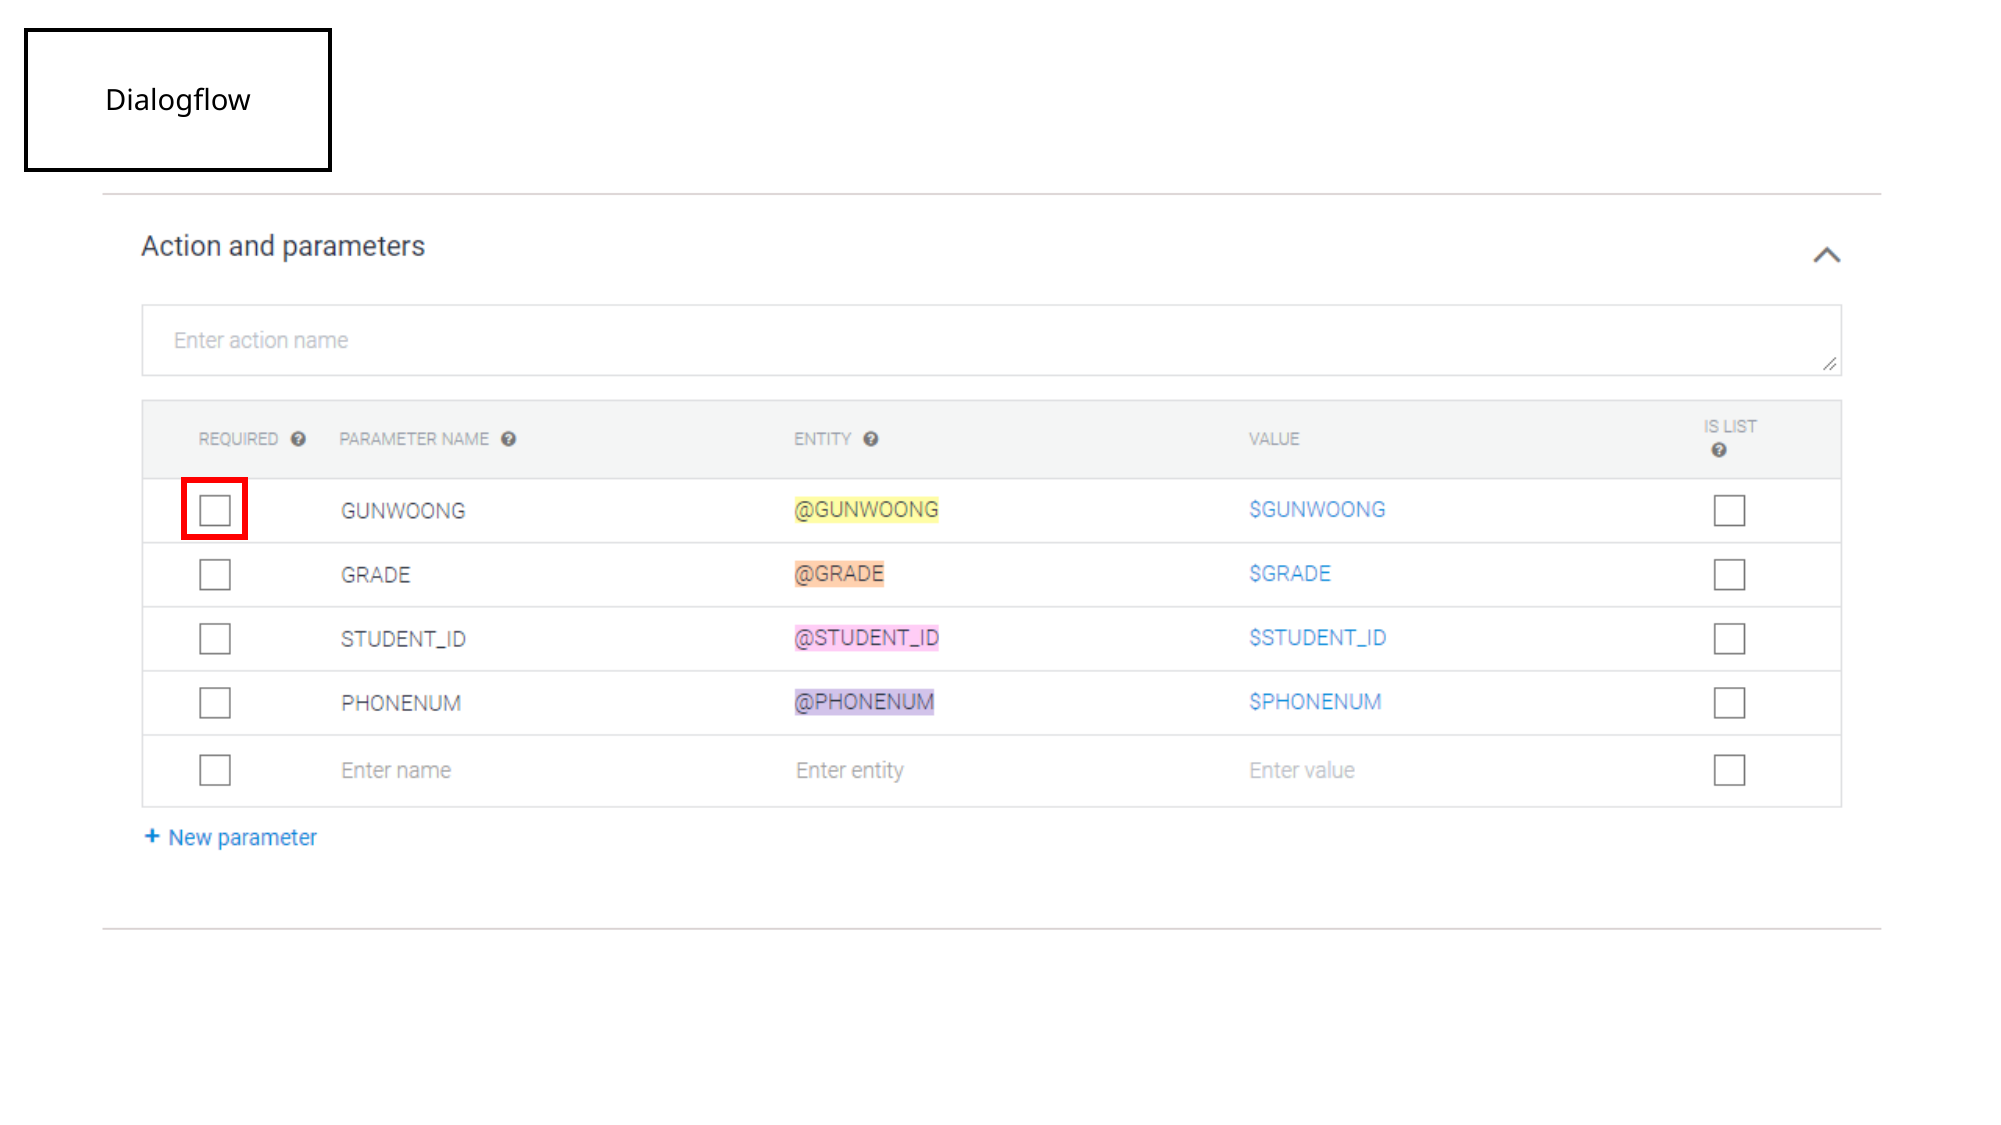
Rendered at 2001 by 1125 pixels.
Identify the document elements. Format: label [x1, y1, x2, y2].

text_box [26, 29, 330, 171]
picture [95, 181, 1905, 944]
